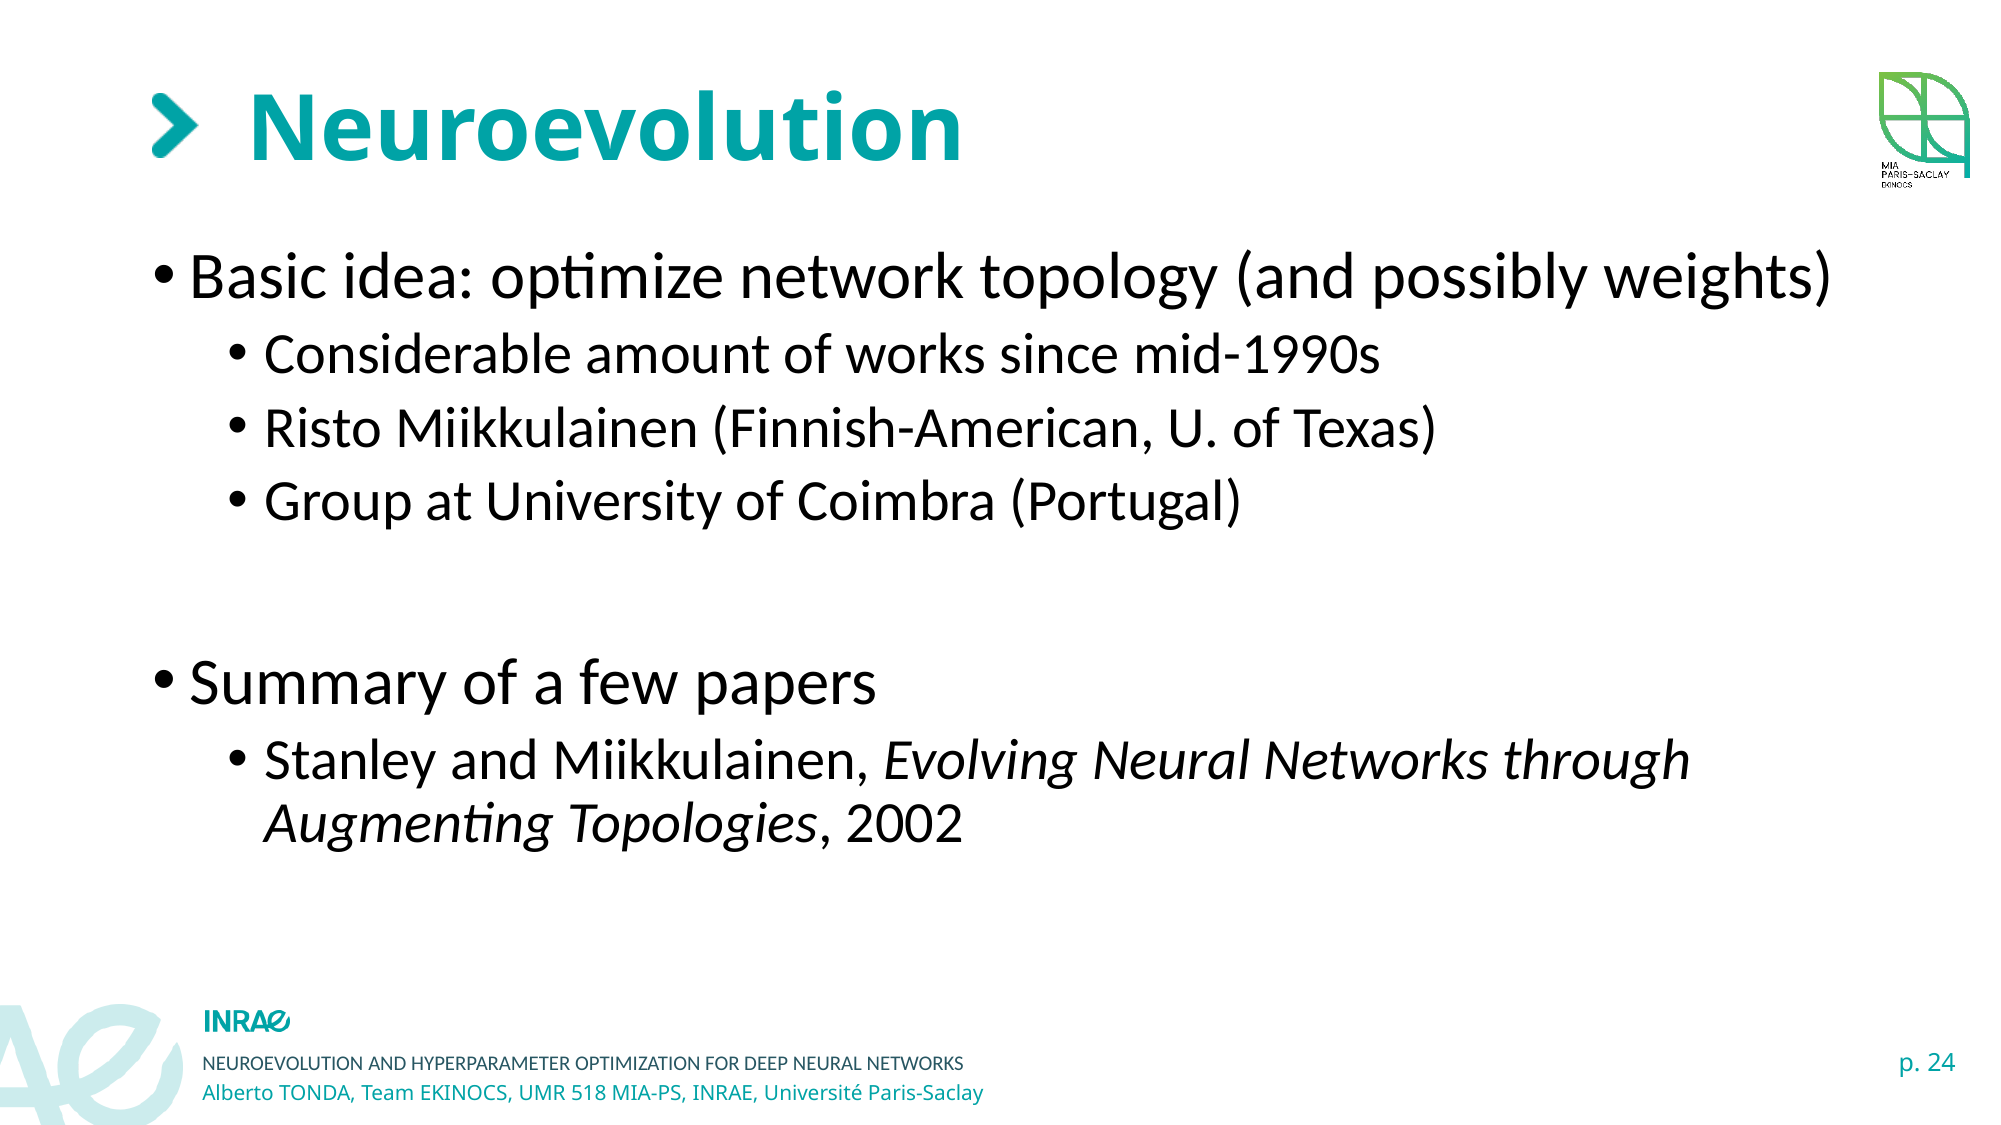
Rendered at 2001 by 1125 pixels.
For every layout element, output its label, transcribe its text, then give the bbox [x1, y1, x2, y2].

picture [1862, 54, 1986, 205]
picture [152, 93, 200, 158]
picture [0, 996, 329, 1125]
list Basic idea: optimize network topology (and possibly weights) Considerable amount of works since mid-1990s Risto Miikkulainen (Finnish-American, U. of Texas) Group at University of Coimbra (Portugal) Summary of a few papers Stanley and Miikkulainen, Evolving Neural Networks through Augmenting Topologies, 2002 [137, 233, 1863, 1001]
title Neuroevolution [137, 59, 1863, 203]
